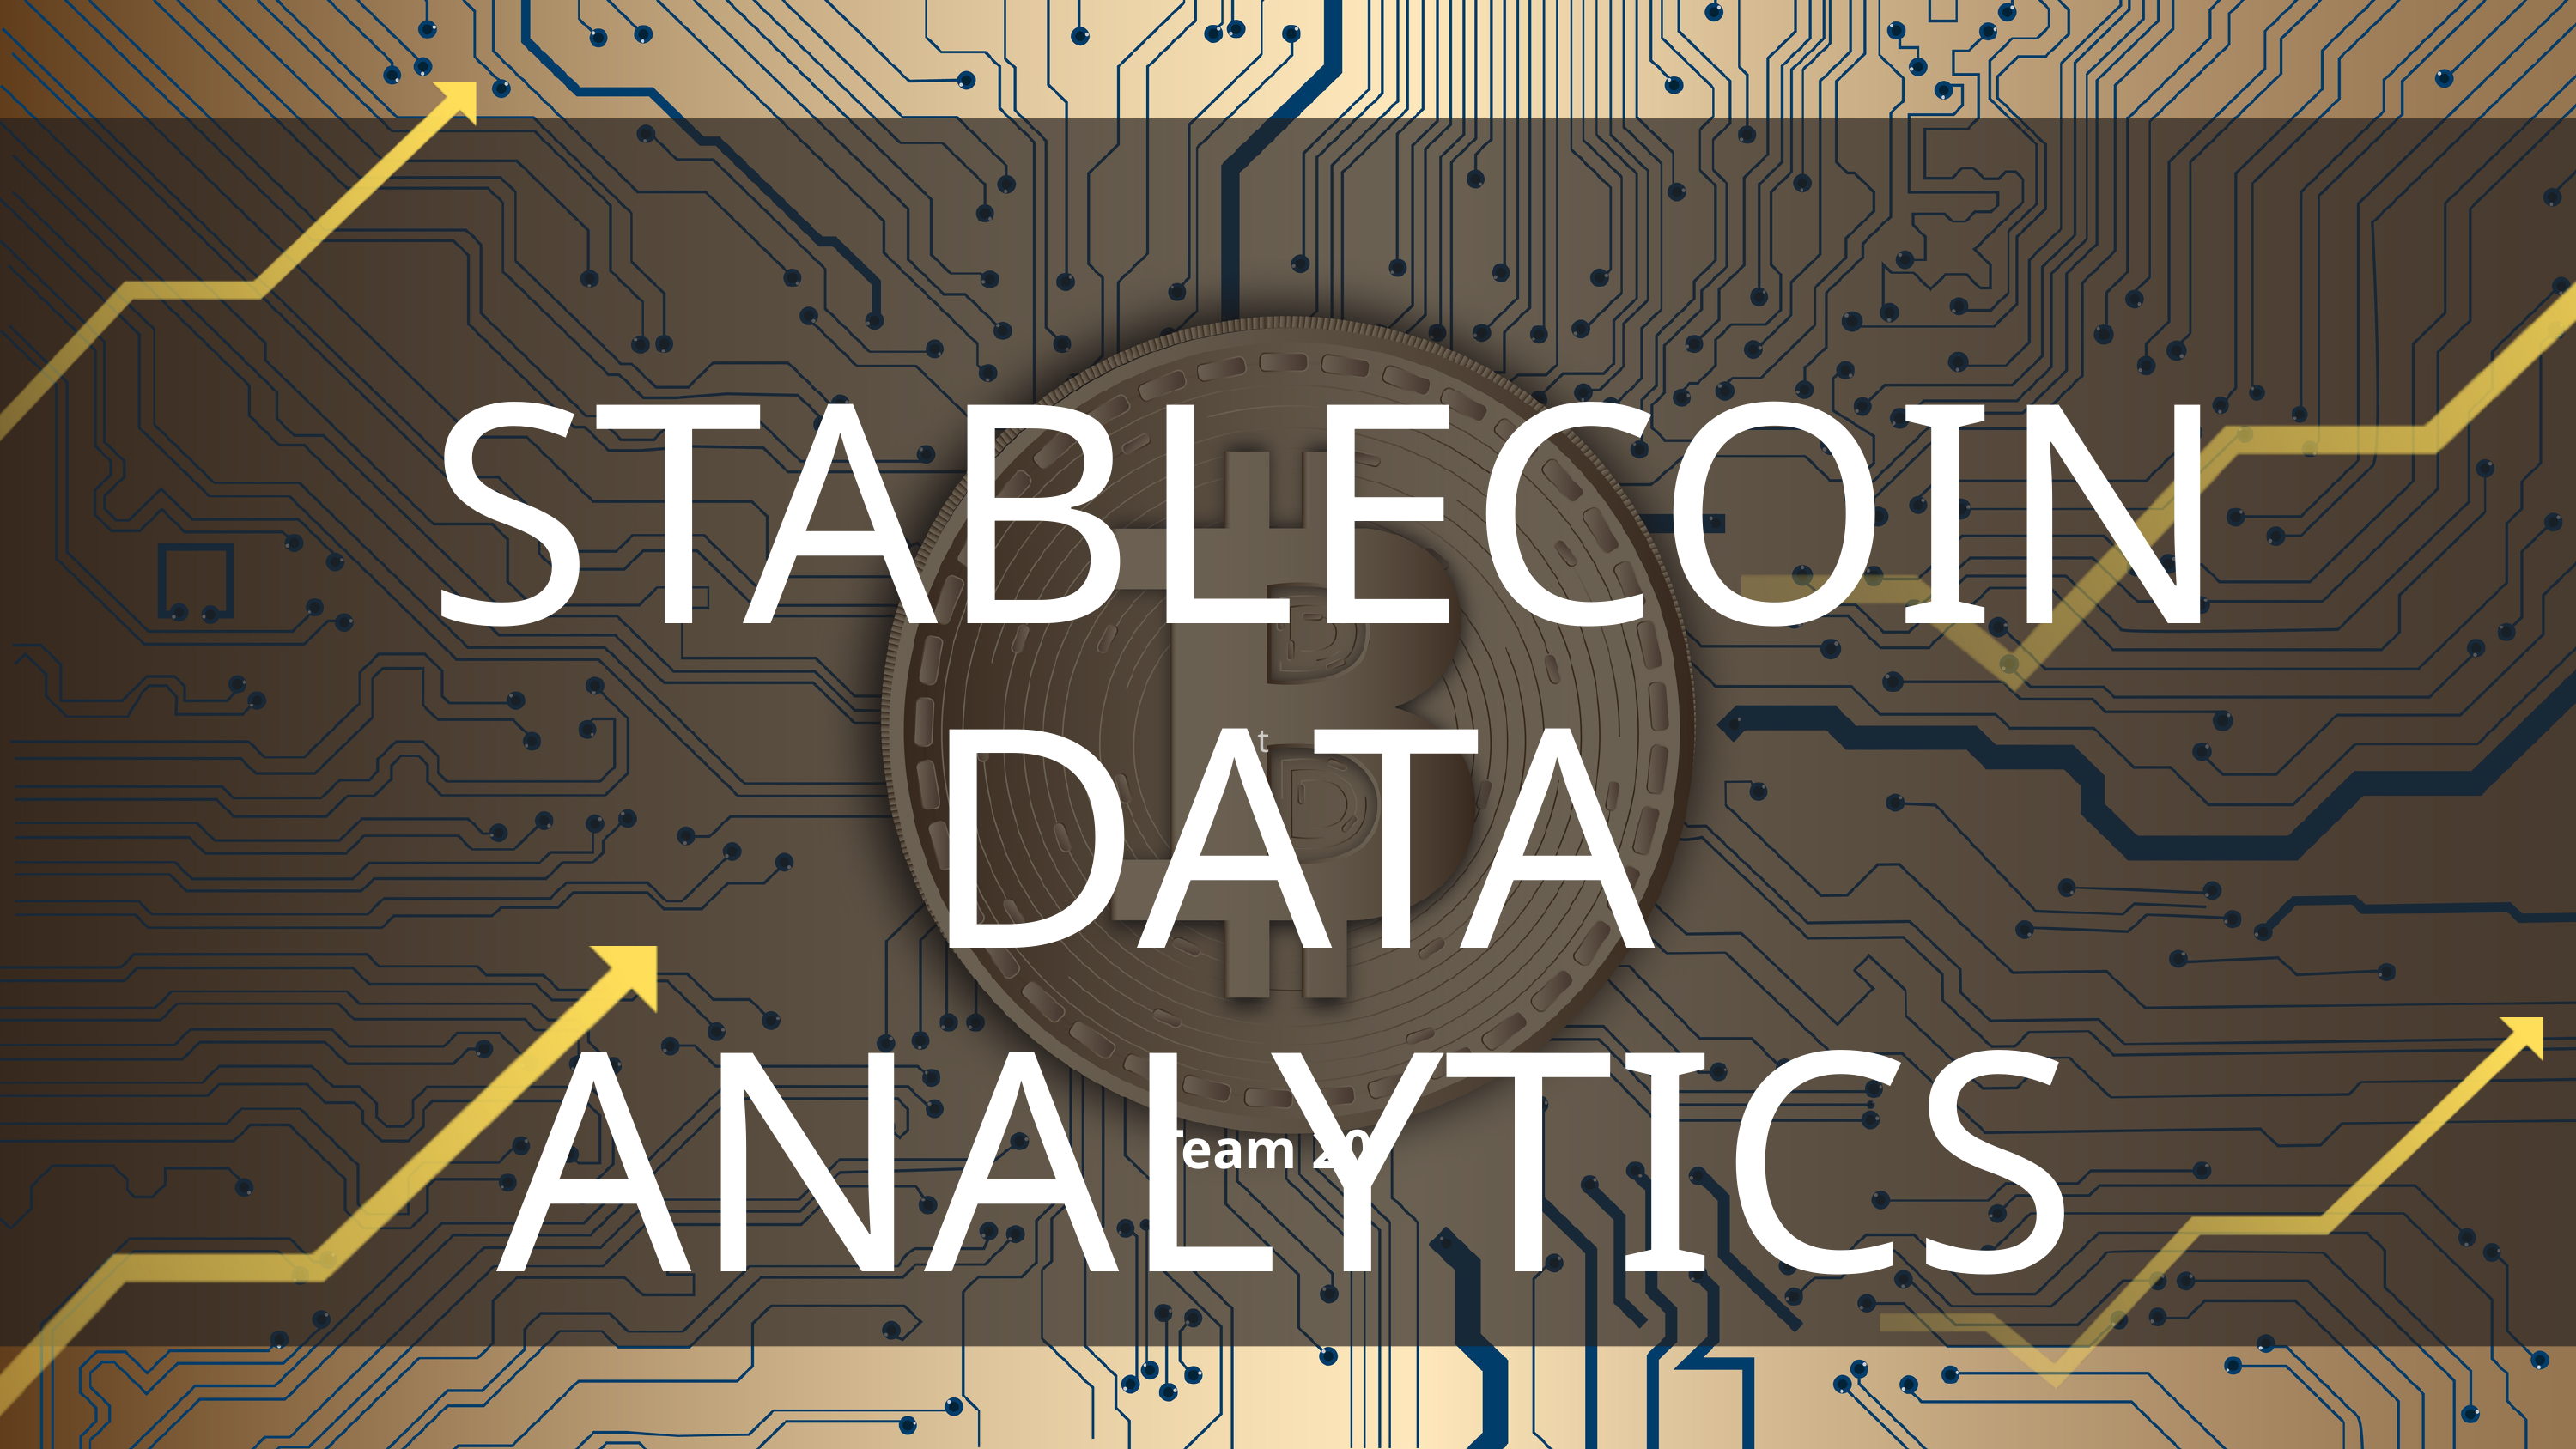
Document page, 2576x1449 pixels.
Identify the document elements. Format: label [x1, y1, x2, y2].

text_box [0, 1356, 660, 1449]
text_box [1880, 1356, 2545, 1390]
text_box [0, 118, 2576, 1347]
text_box [0, 0, 2576, 115]
text_box [0, 82, 478, 115]
text_box [660, 1356, 2576, 1449]
